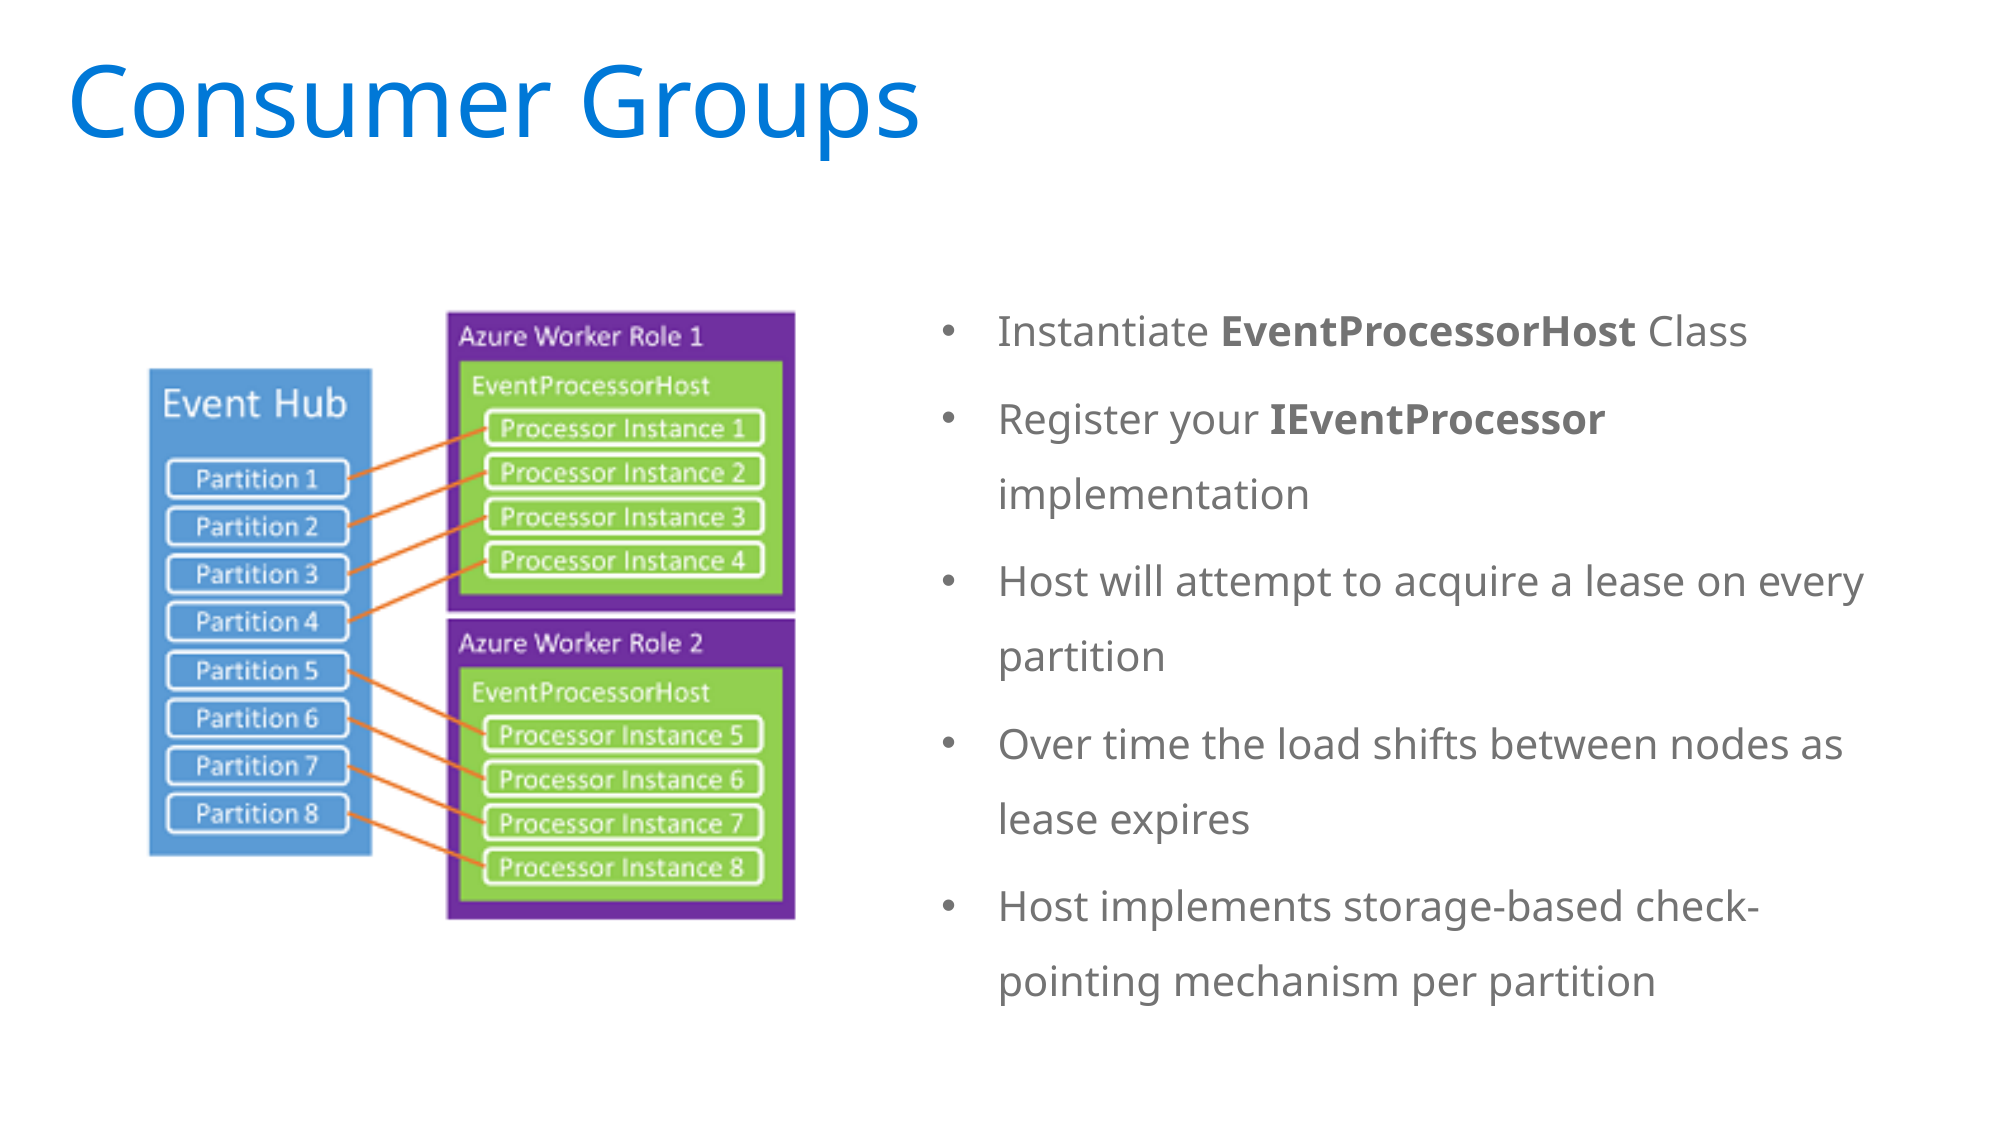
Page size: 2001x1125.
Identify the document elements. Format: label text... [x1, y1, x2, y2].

title Consumer Groups [44, 33, 1956, 195]
picture [120, 238, 839, 948]
text_box Instantiate EventProcessorHost Class Register your IEventProcessor implementation Host will attempt to acquire a lease on every partition Over time the load shifts between nodes as lease expires Host implements storage-based check-pointing mechanism per partition [918, 261, 1936, 1111]
